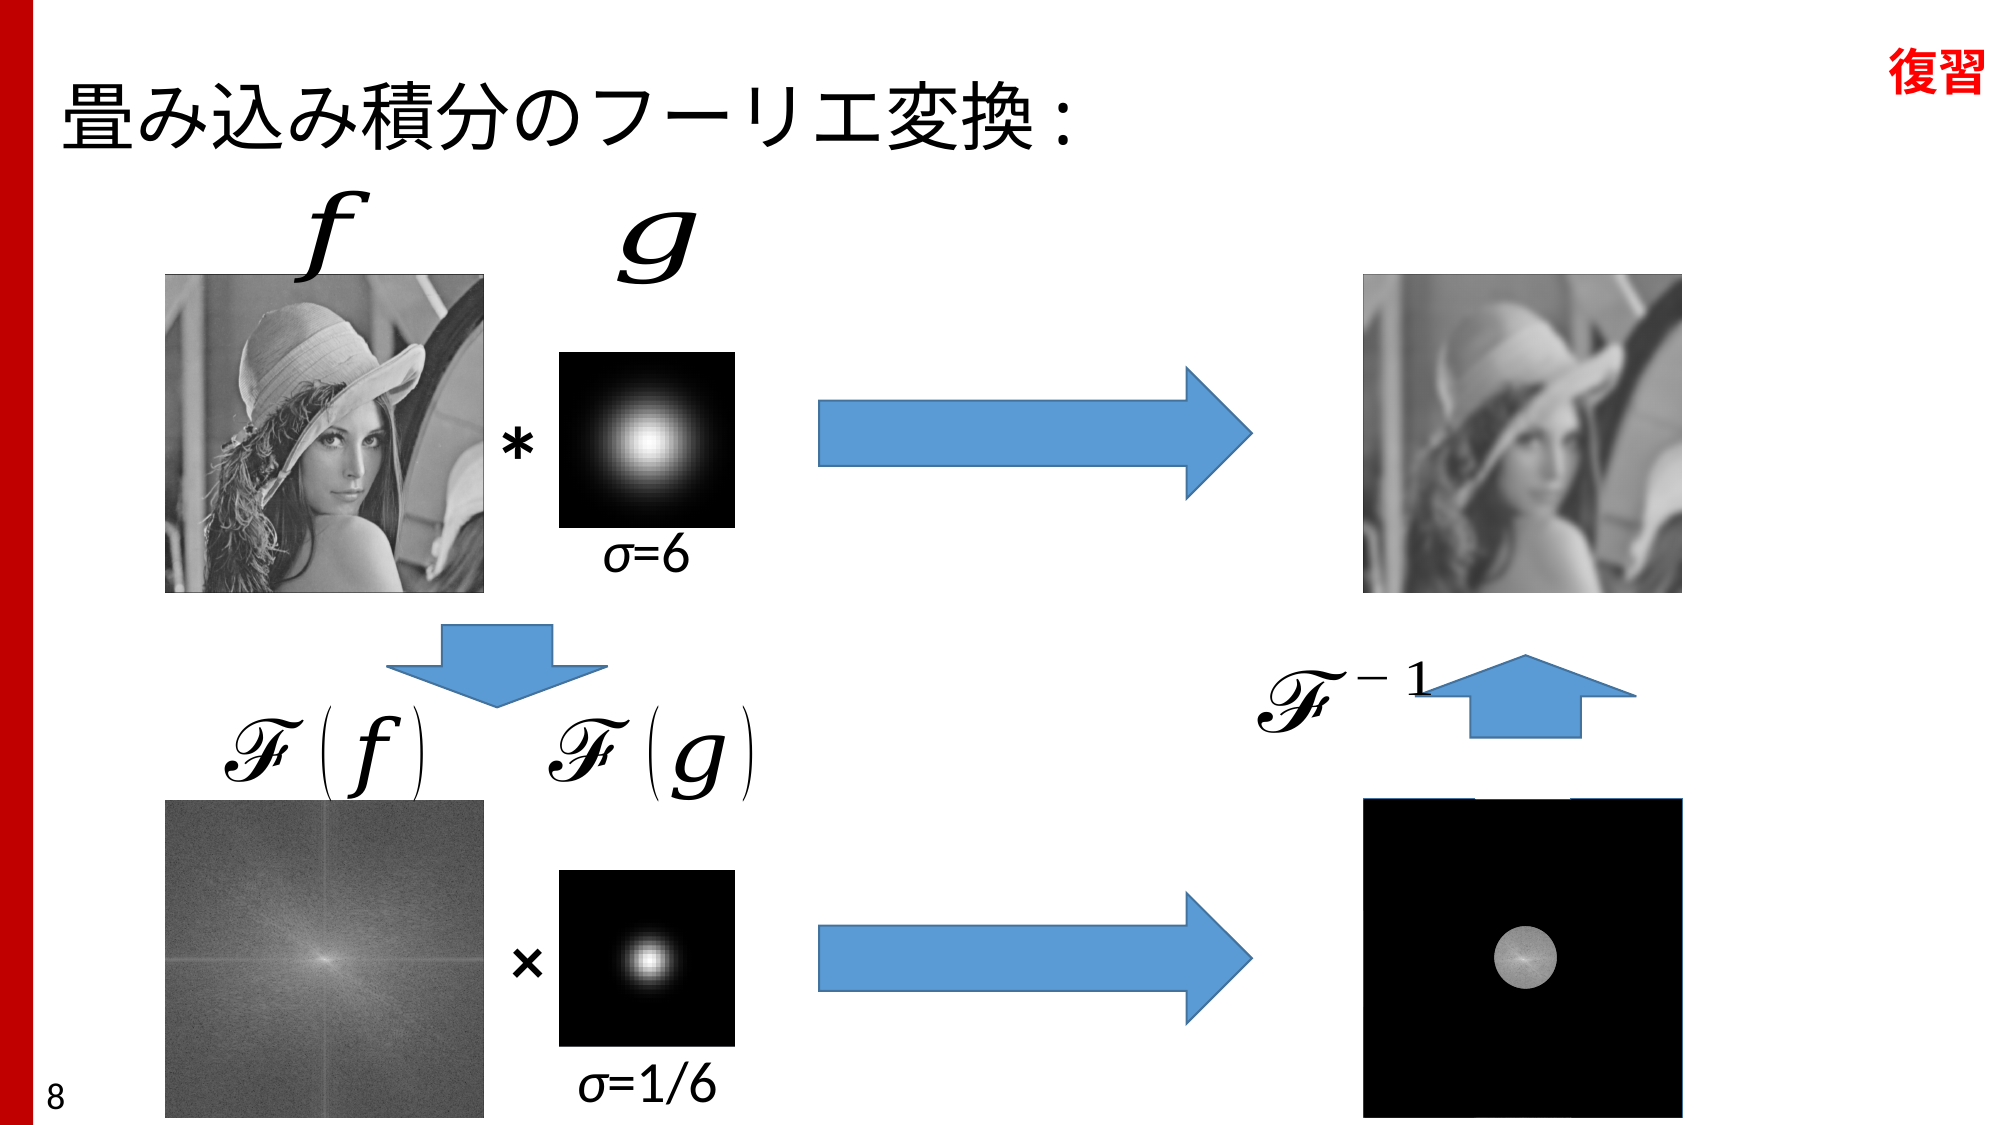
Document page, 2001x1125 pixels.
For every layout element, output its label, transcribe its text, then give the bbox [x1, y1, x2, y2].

text_box σ=1/6 [561, 1047, 734, 1122]
text_box × [496, 910, 559, 1006]
picture [1363, 274, 1682, 593]
picture [165, 274, 484, 593]
slide_number 8 [31, 1064, 482, 1125]
picture [559, 870, 735, 1047]
text_box [818, 890, 1254, 1027]
picture [559, 352, 735, 528]
text_box * [484, 391, 559, 527]
picture [165, 800, 484, 1118]
text_box [386, 624, 609, 709]
text_box [818, 365, 1254, 501]
text_box σ=6 [587, 528, 707, 592]
text_box 復習 [1873, 32, 2000, 108]
text_box [1414, 654, 1637, 739]
picture [1364, 800, 1682, 1118]
